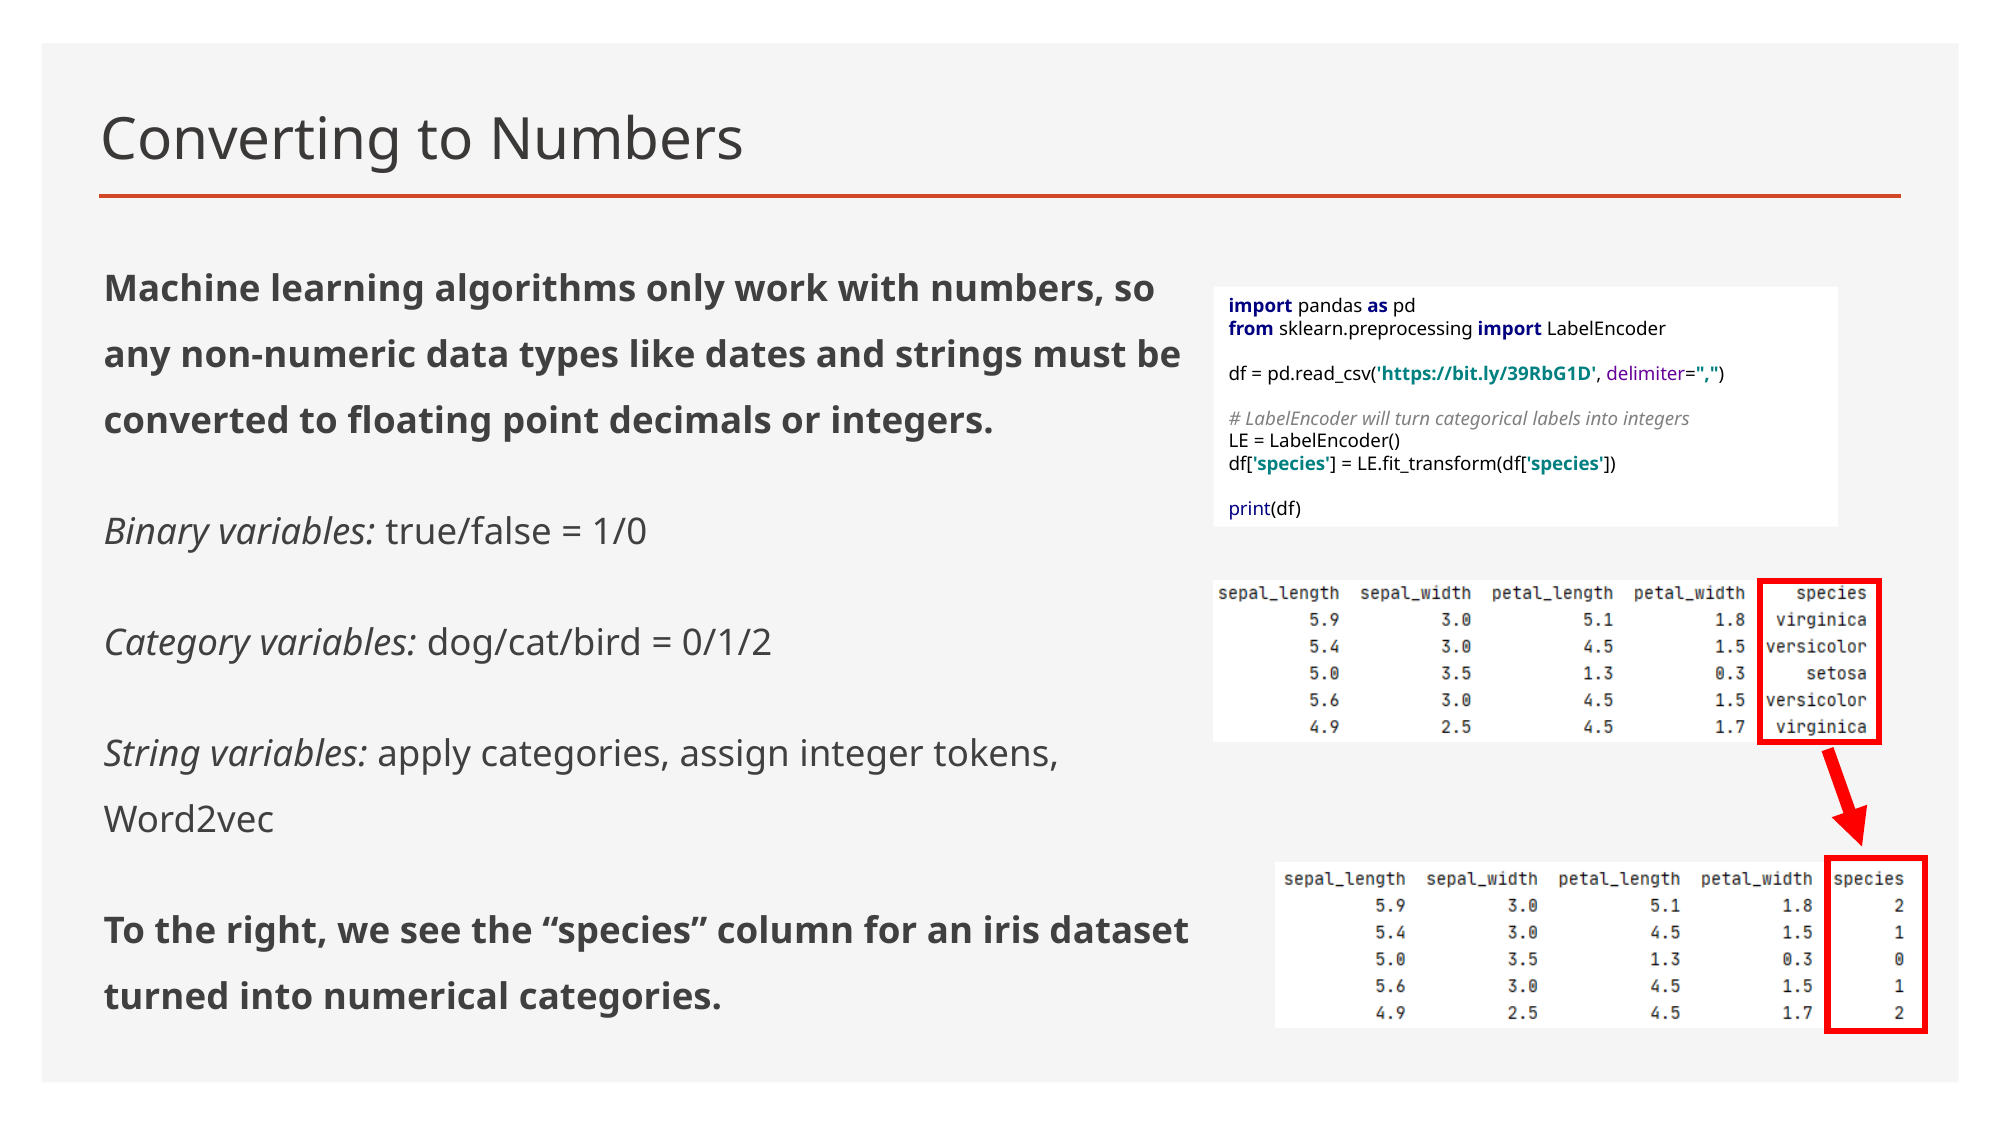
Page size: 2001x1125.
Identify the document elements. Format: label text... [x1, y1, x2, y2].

picture [1213, 580, 1880, 742]
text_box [1827, 749, 1862, 847]
title Converting to Numbers [85, 73, 1214, 179]
list Machine learning algorithms only work with numbers, so any non-numeric data types like dates and strings must be converted to floating point decimals or integers. Binary variables: true/false = 1/0 Category variables: dog/cat/bird = 0/1/2 String variables: apply categories, assign integer tokens, Word2vec To the right, we see the “species” column for an iris dataset turned into numerical categories. [88, 235, 1214, 1028]
text_box [1826, 857, 1926, 1032]
picture [1274, 862, 1925, 1028]
text_box import pandas as pd from sklearn.preprocessing import LabelEncoder df = pd.read_csv('https://bit.ly/39RbG1D', delimiter=",") # LabelEncoder will turn categorical labels into integers LE = LabelEncoder() df['species'] = LE.fit_transform(df['species']) print(df) [1213, 286, 1839, 527]
